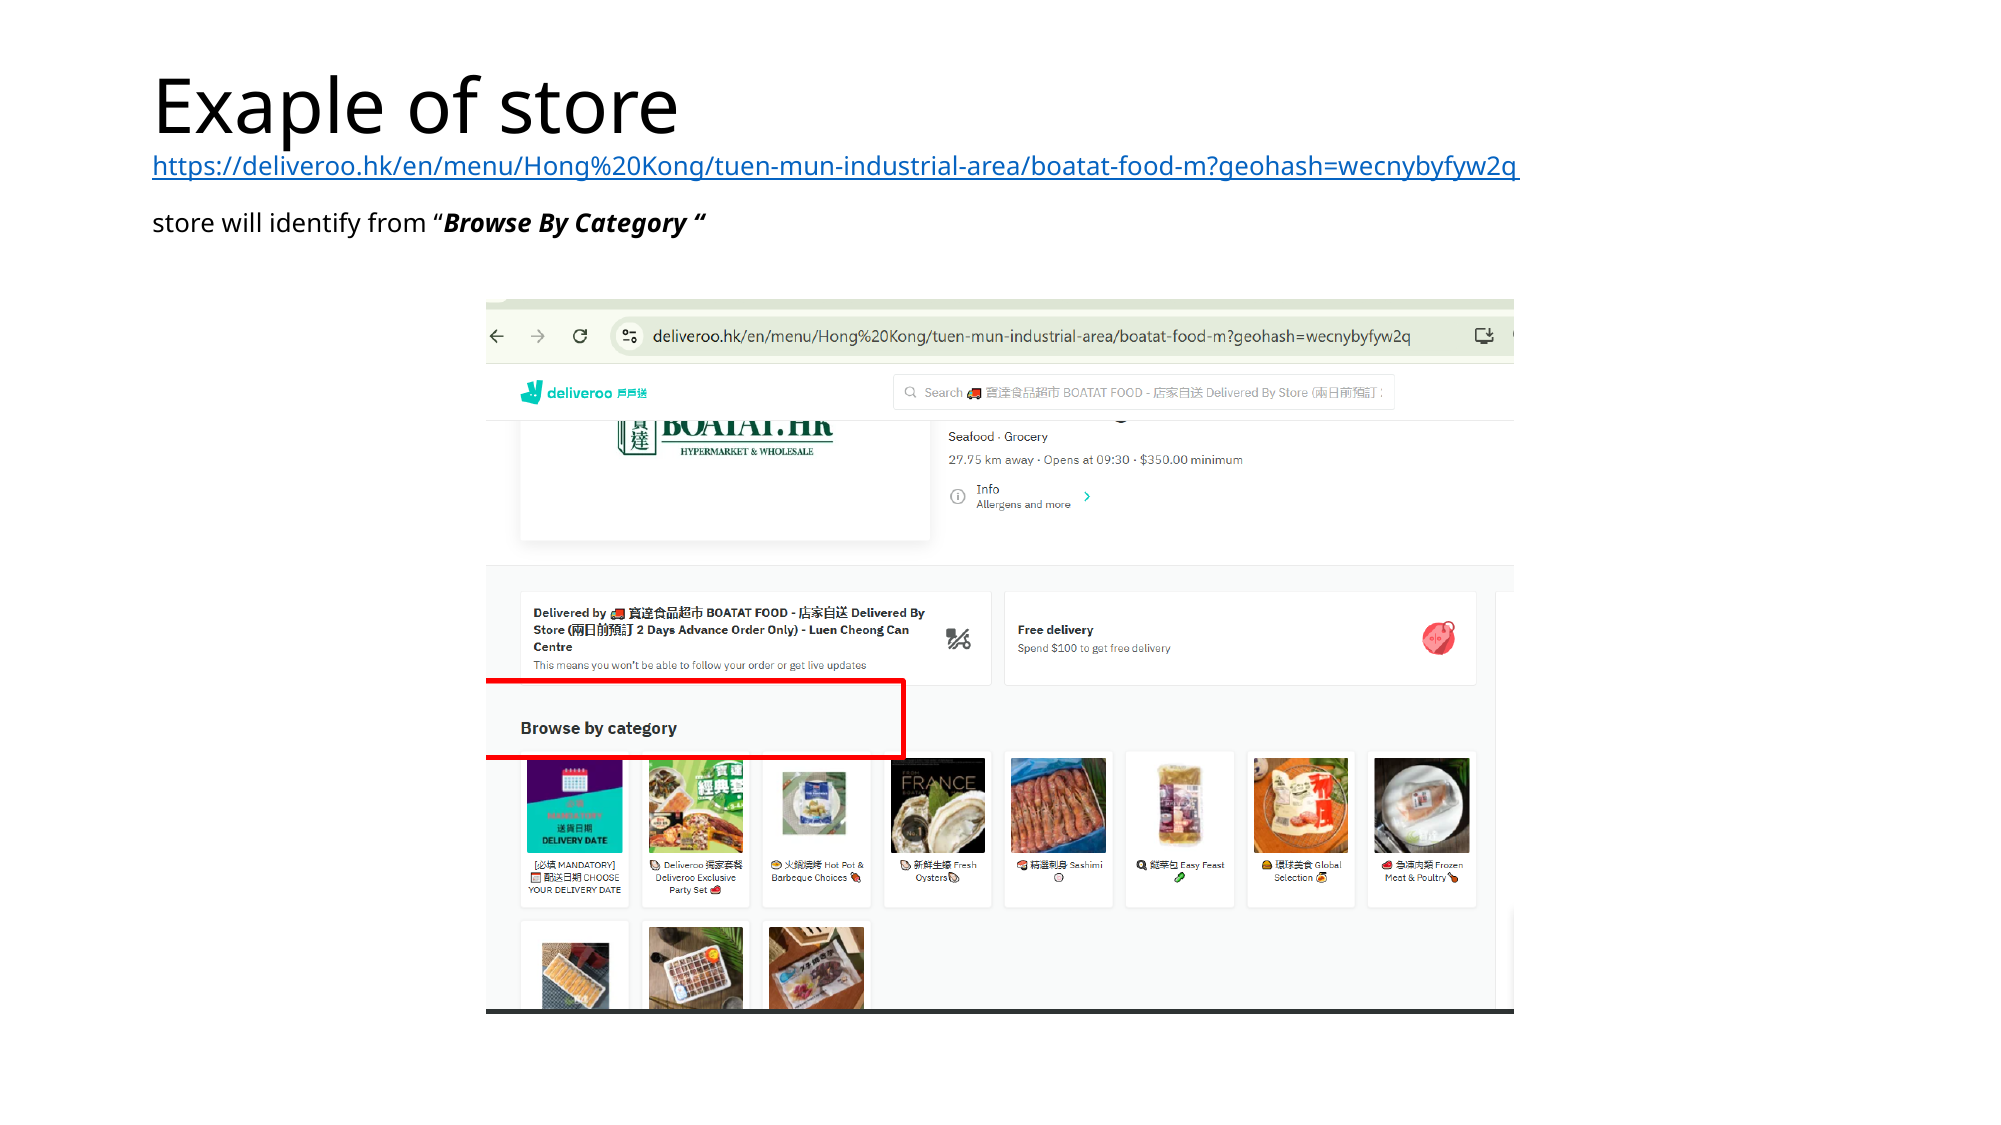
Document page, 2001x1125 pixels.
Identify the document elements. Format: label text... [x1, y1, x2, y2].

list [486, 299, 1514, 1014]
title Exaple of store https://deliveroo.hk/en/menu/Hong%20Kong/tuen-mun-industrial-area/boatat-food-m?geohash=wecnybyfyw2q store will identify from “Browse By Category “ [137, 59, 1863, 278]
